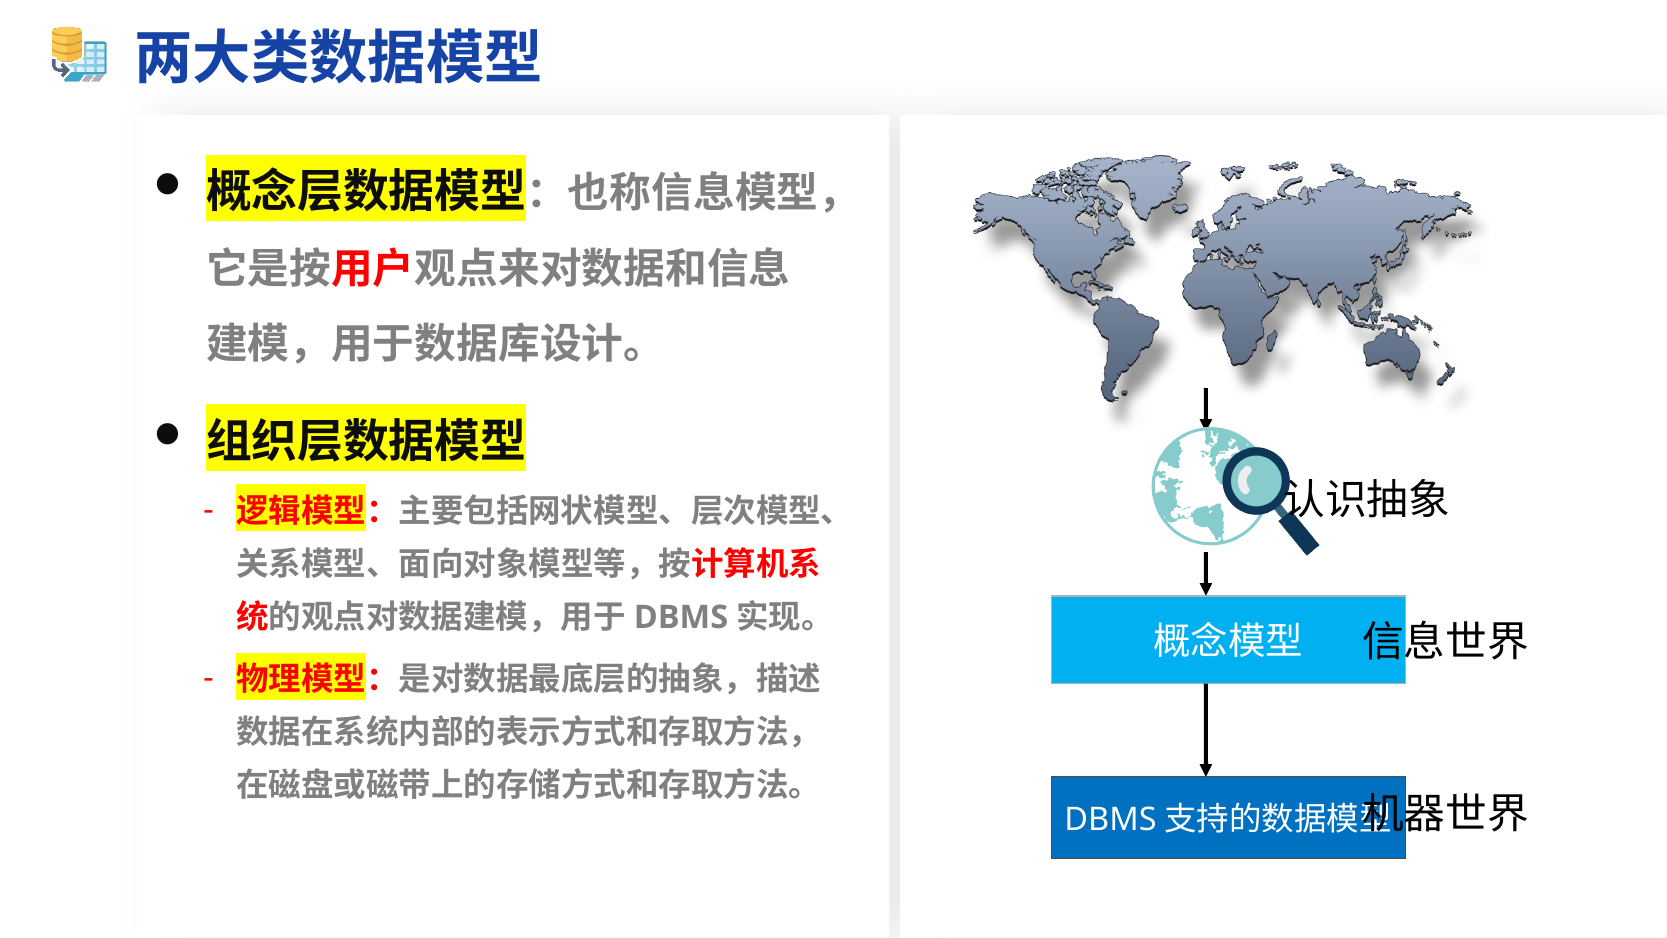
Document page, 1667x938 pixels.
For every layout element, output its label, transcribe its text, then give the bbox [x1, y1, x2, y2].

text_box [959, 155, 1602, 859]
list 概念层数据模型：也称信息模型，它是按用户观点来对数据和信息建模，用于数据库设计。 组织层数据模型 逻辑模型：主要包括网状模型、层次模型、关系模型、面向对象模型等，按计算机系统的观点对数据建模，用于DBMS实现。 物理模型：是对数据最底层的抽象，描述数据在系统内部的表示方式和存取方法，在磁盘或磁带上的存储方式和存取方法。 [139, 127, 837, 811]
title 两大类数据模型 [118, 0, 1617, 147]
picture [49, 24, 109, 84]
text_box [899, 114, 1667, 938]
text_box [135, 147, 890, 938]
